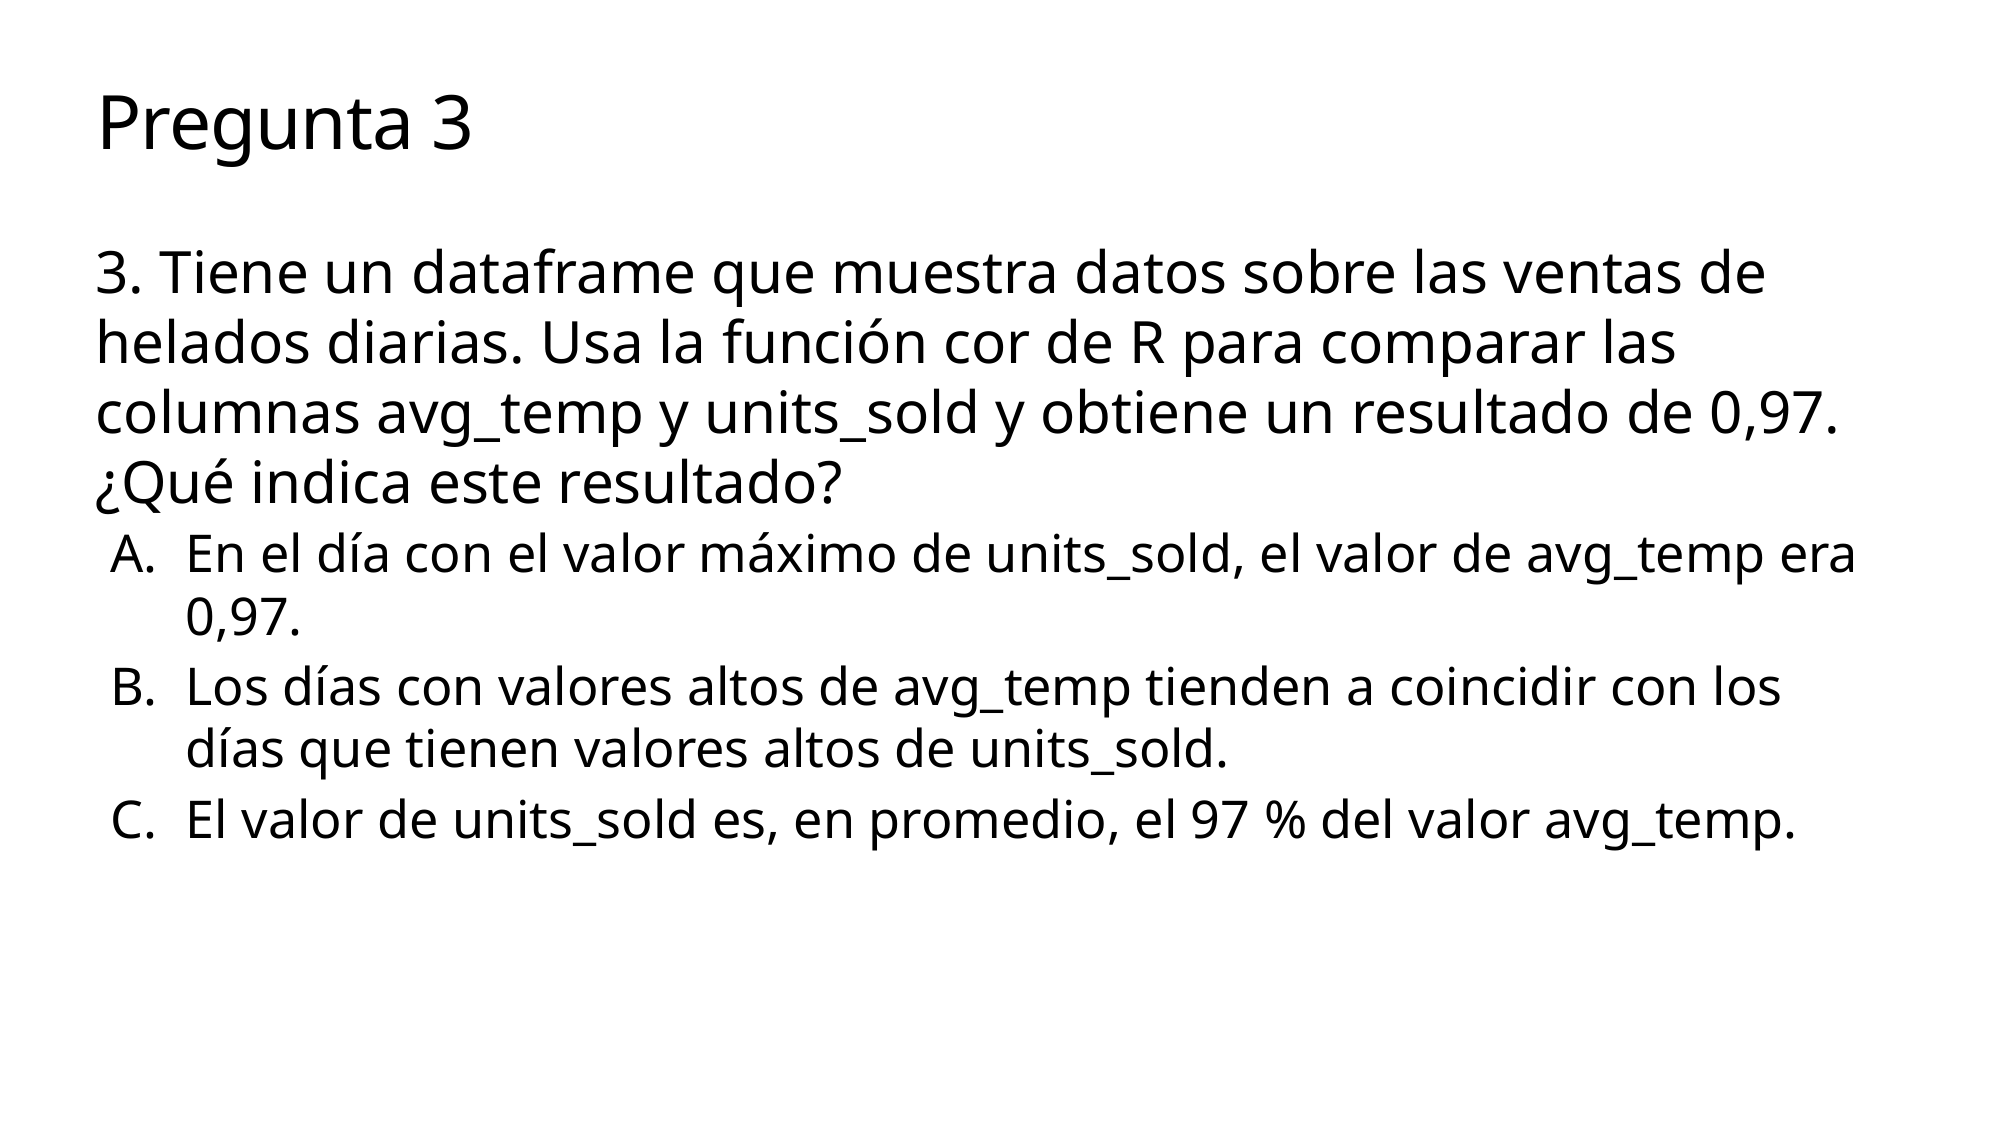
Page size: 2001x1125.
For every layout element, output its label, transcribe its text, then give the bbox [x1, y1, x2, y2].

list 3. Tiene un dataframe que muestra datos sobre las ventas de helados diarias. Usa la función cor de R para comparar las columnas avg_temp y units_sold y obtiene un resultado de 0,97. ¿Qué indica este resultado? [95, 235, 1935, 519]
text_box En el día con el valor máximo de units_sold, el valor de avg_temp era 0,97. Los días con valores altos de avg_temp tienden a coincidir con los días que tienen valores altos de units_sold. El valor de units_sold es, en promedio, el 97 % del valor avg_temp. [95, 512, 1905, 1058]
title Pregunta 3 [96, 75, 1904, 165]
